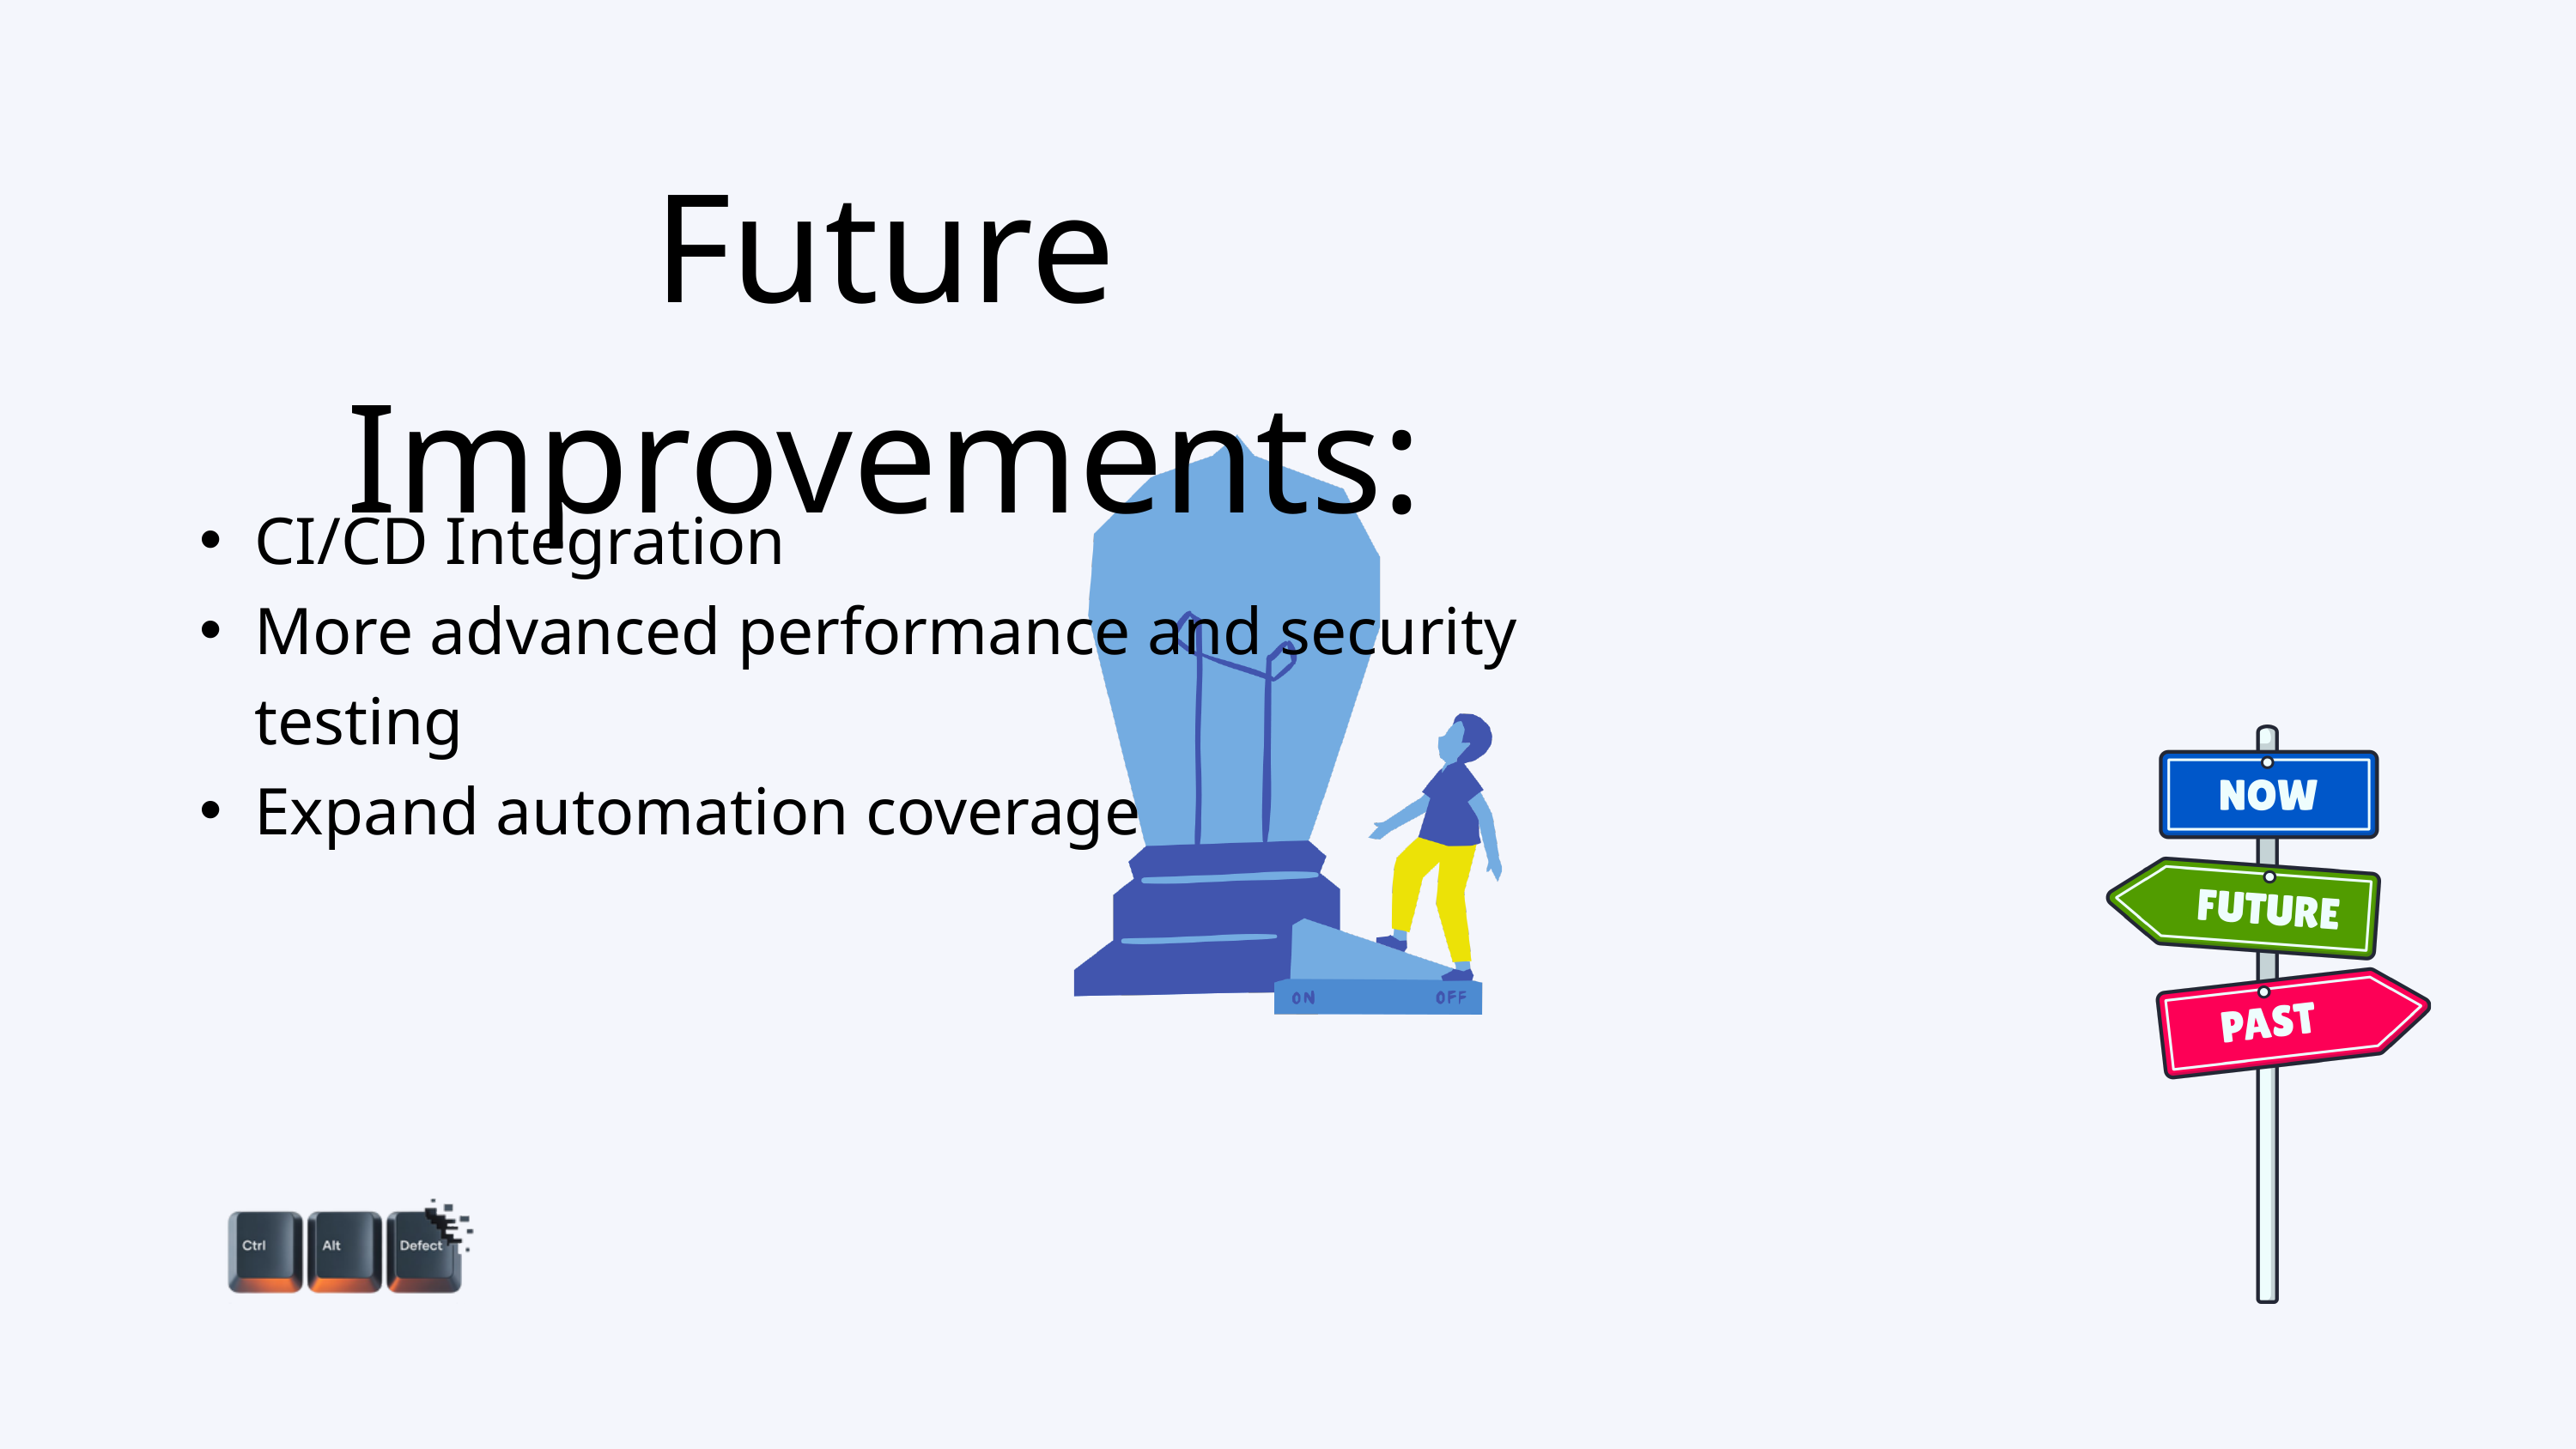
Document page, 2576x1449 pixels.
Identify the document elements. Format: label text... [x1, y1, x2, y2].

text_box [1073, 938, 1503, 1015]
text_box Future Improvements: [144, 122, 1625, 487]
text_box CI/CD Integration More advanced performance and security testing Expand automation coverage [144, 487, 1734, 938]
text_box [144, 1195, 547, 1304]
text_box [2105, 724, 2432, 1304]
